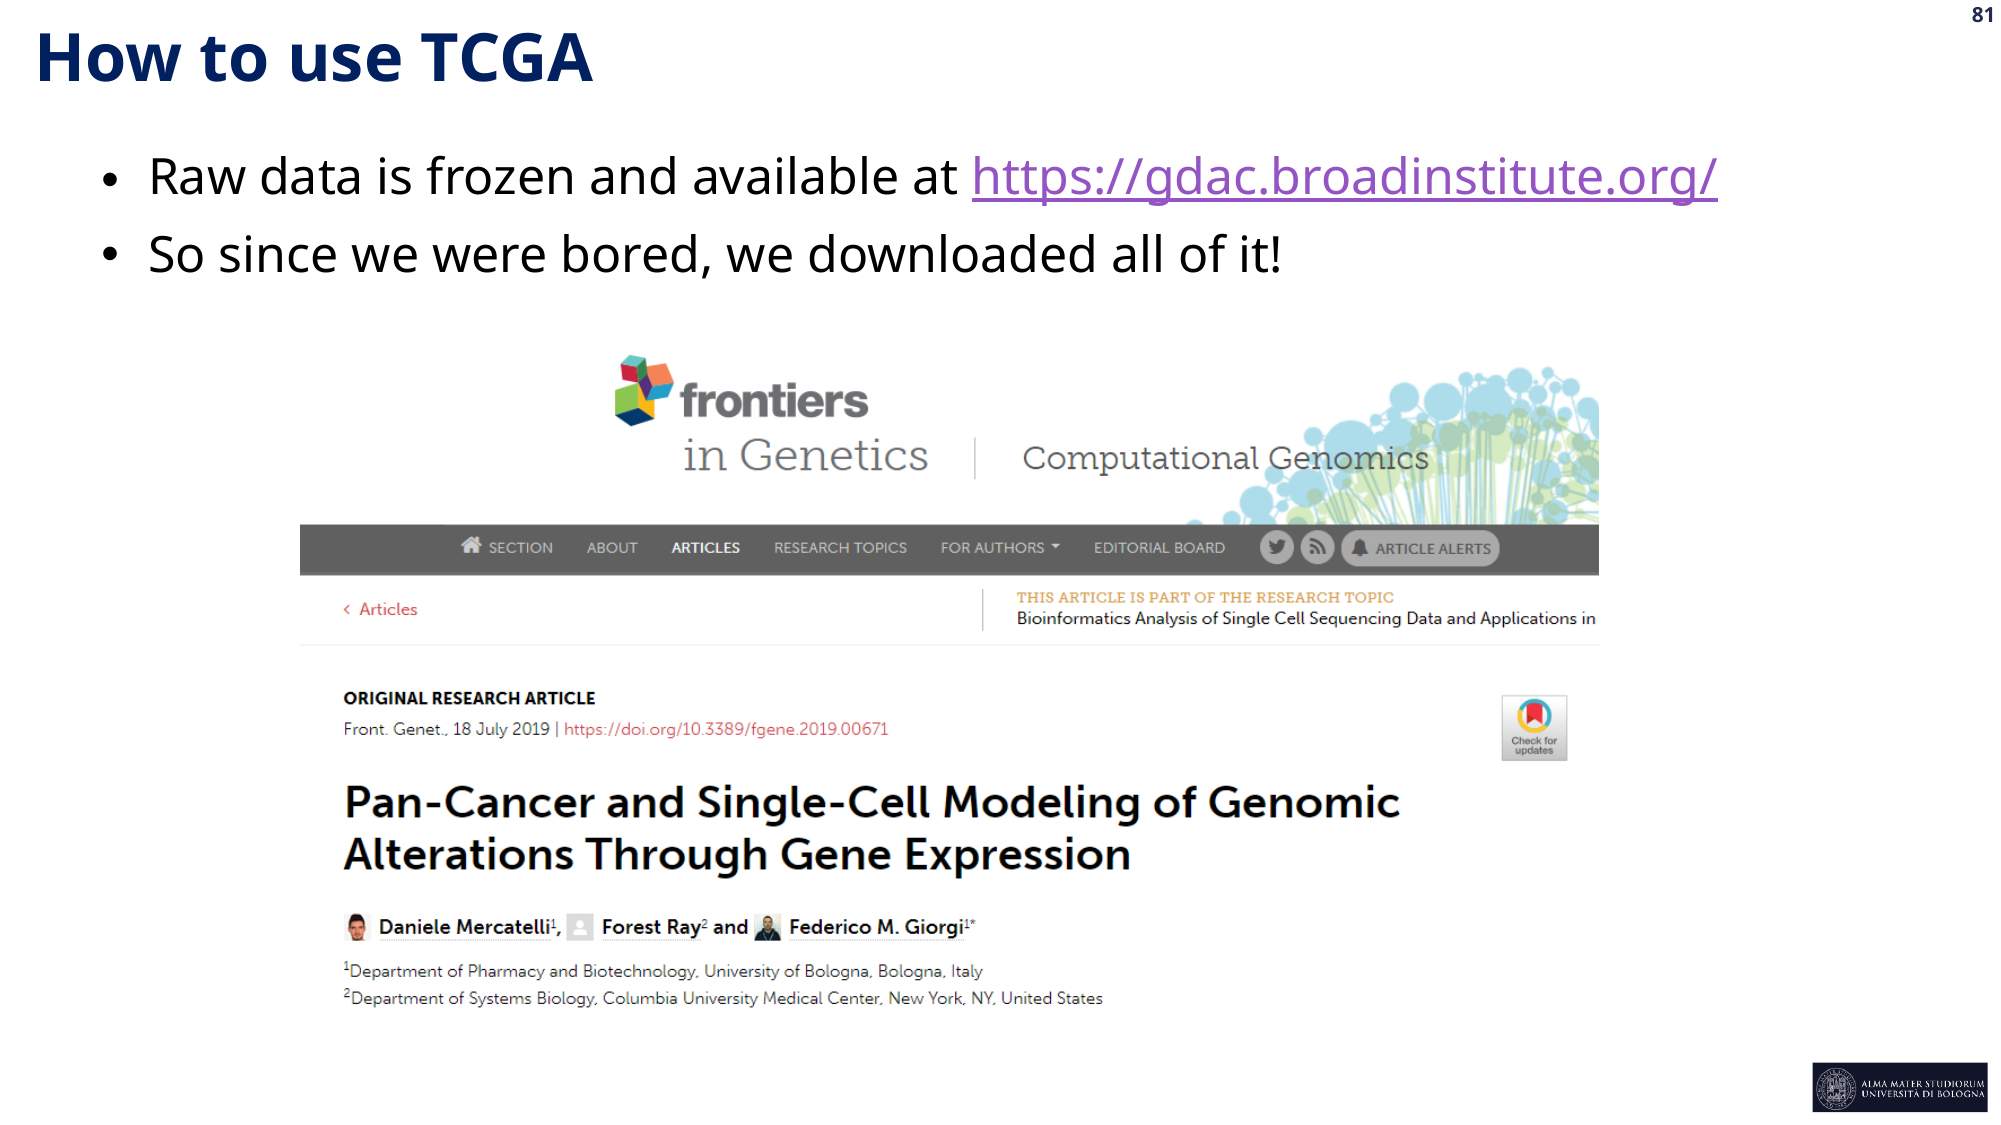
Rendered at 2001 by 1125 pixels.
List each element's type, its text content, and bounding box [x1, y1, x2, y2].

picture [299, 328, 1599, 1021]
list How to use TCGA [19, 7, 1930, 102]
picture [1812, 1062, 1988, 1113]
list Raw data is frozen and available at https://gdac.broadinstitute.org/ So since we were bored, we downloaded all of it! [86, 137, 1930, 288]
